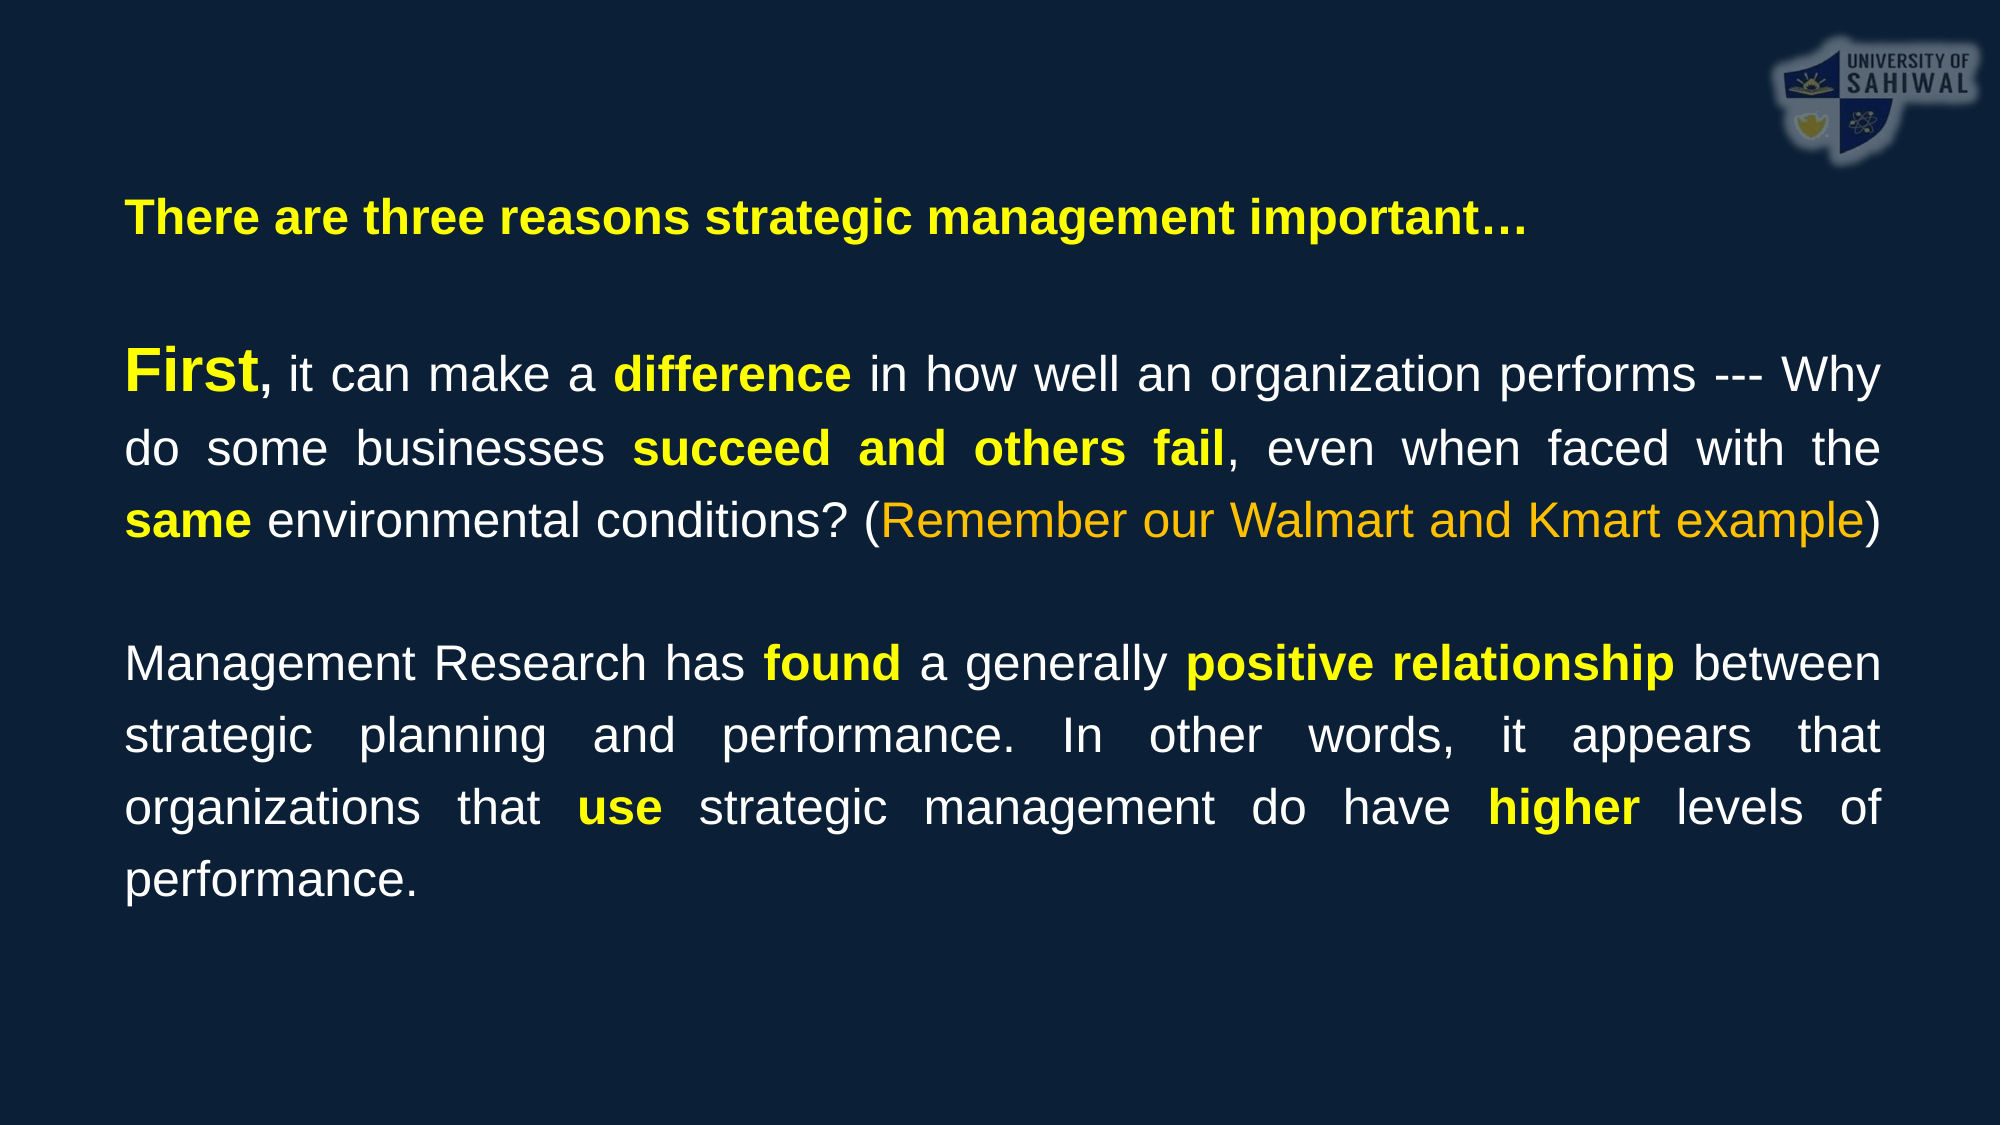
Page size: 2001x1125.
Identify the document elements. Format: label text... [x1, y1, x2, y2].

picture [1747, 0, 2000, 208]
list There are three reasons strategic management important… First, it can make a difference in how well an organization performs --- Why do some businesses succeed and others fail, even when faced with the same environmental conditions? (Remember our Walmart and Kmart example) Management Research has found a generally positive relationship between strategic planning and performance. In other words, it appears that organizations that use strategic management do have higher levels of performance. [103, 104, 1897, 1021]
